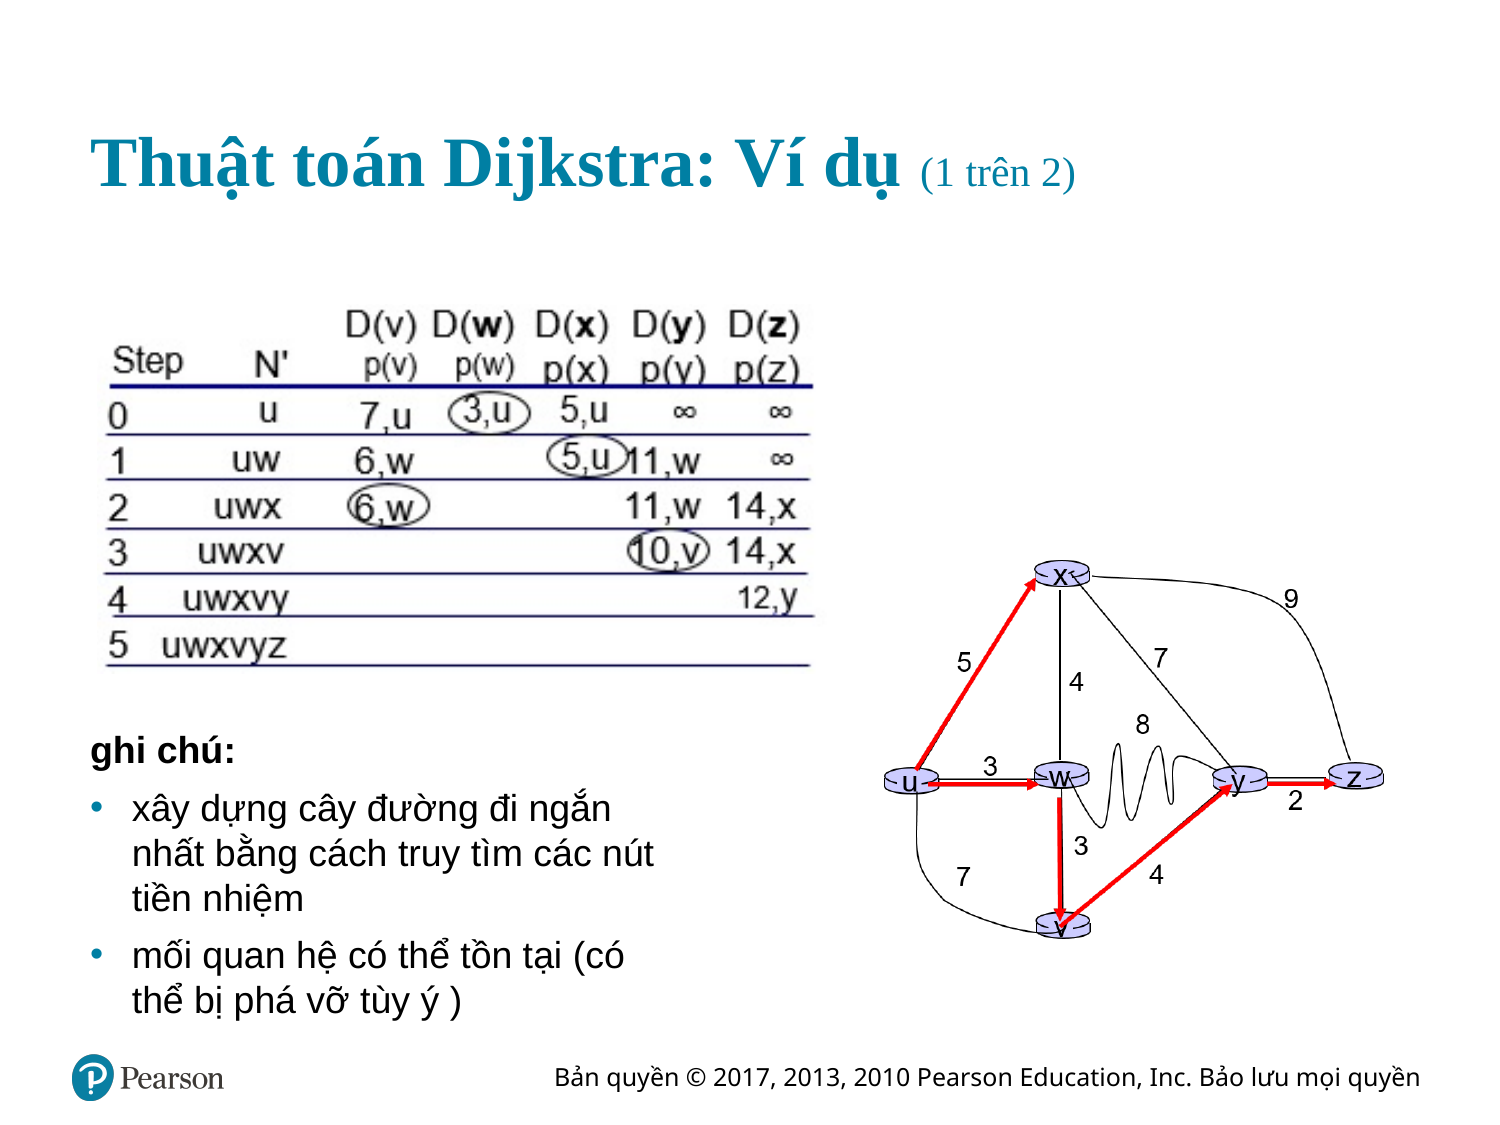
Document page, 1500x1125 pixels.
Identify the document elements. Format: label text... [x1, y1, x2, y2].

picture [72, 1087, 83, 1101]
picture [883, 545, 1384, 961]
picture [97, 304, 827, 674]
picture [98, 1054, 224, 1101]
picture [72, 1054, 88, 1070]
list ghi chú: xây dựng cây đường đi ngắn nhất bằng cách truy tìm các nút tiền nhiệm mối quan hệ có thể tồn tại (có thể bị phá vỡ tùy ý ) [75, 717, 686, 992]
picture [80, 1063, 106, 1088]
title Thuật toán Dijkstra: Ví dụ (1 trên 2) [75, 35, 1425, 216]
